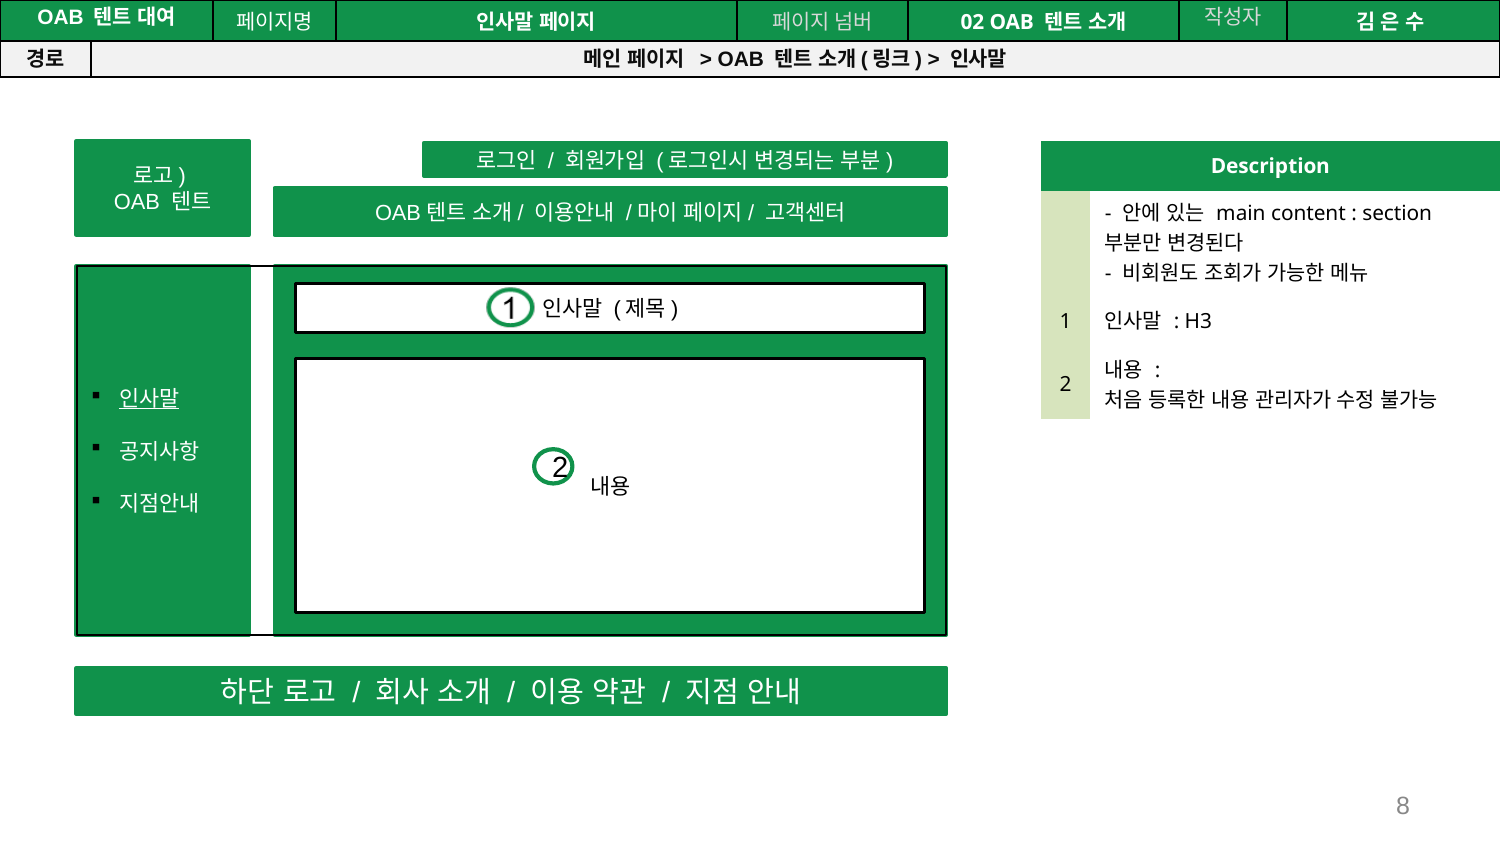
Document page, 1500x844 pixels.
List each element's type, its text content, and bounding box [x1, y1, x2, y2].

table_header 인사말 페이지 [337, 1, 736, 40]
table_header 페이지 넘버 [738, 1, 907, 40]
table_header 김 은 수 [1288, 1, 1499, 40]
table_header 작성자 [1180, 1, 1286, 40]
table_cell 1 [1041, 292, 1090, 348]
table_cell 2 [1041, 348, 1090, 419]
table_cell - 안에 있는 main content : section 부분만 변경된다 - 비회원도 조회가 가능한 메뉴 [1090, 191, 1500, 292]
table_cell 내용 : 처음 등록한 내용 관리자가 수정 불가능 [1090, 348, 1500, 419]
slide_number 8 [1074, 782, 1425, 827]
table_cell 경로 [1, 42, 90, 76]
table_header 02 OAB 텐트 소개 [909, 1, 1178, 40]
table_cell [1041, 191, 1090, 292]
table_header 페이지명 [214, 1, 335, 40]
table_header Description [1041, 141, 1500, 191]
table_cell 메인 페이지 > OAB 텐트 소개(링크) > 인사말 [92, 42, 1499, 76]
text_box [76, 140, 947, 715]
table_cell 인사말 : H3 [1090, 292, 1500, 348]
table_header OAB 텐트 대여 [1, 1, 212, 40]
